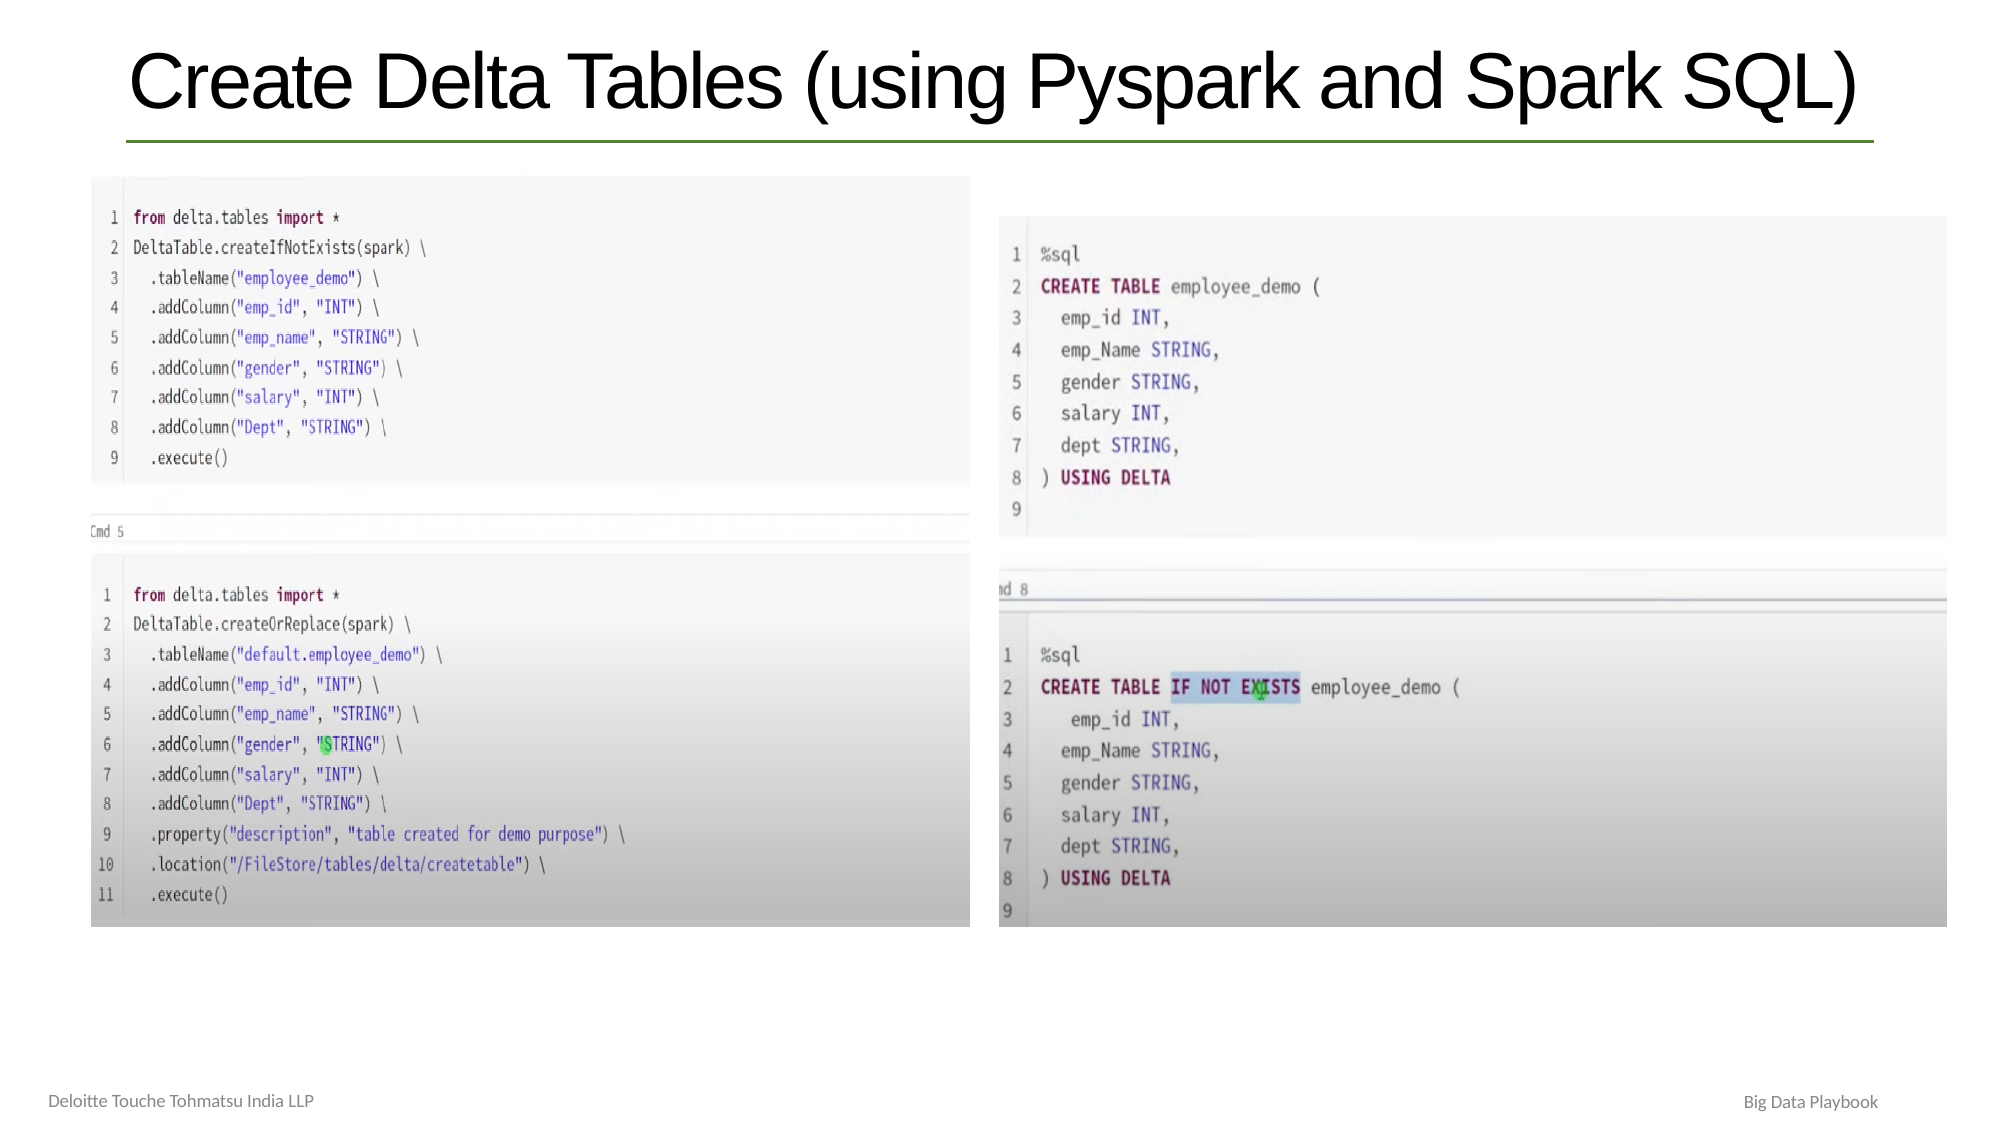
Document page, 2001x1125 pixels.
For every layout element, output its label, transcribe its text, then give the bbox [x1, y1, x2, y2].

picture [91, 170, 970, 927]
text_box Big Data Playbook [1737, 1092, 1960, 1113]
text_box Deloitte Touche Tohmatsu India LLP [46, 1090, 325, 1111]
title Create Delta Tables (using Pyspark and Spark SQL) [126, 0, 1887, 172]
picture [999, 216, 1947, 927]
